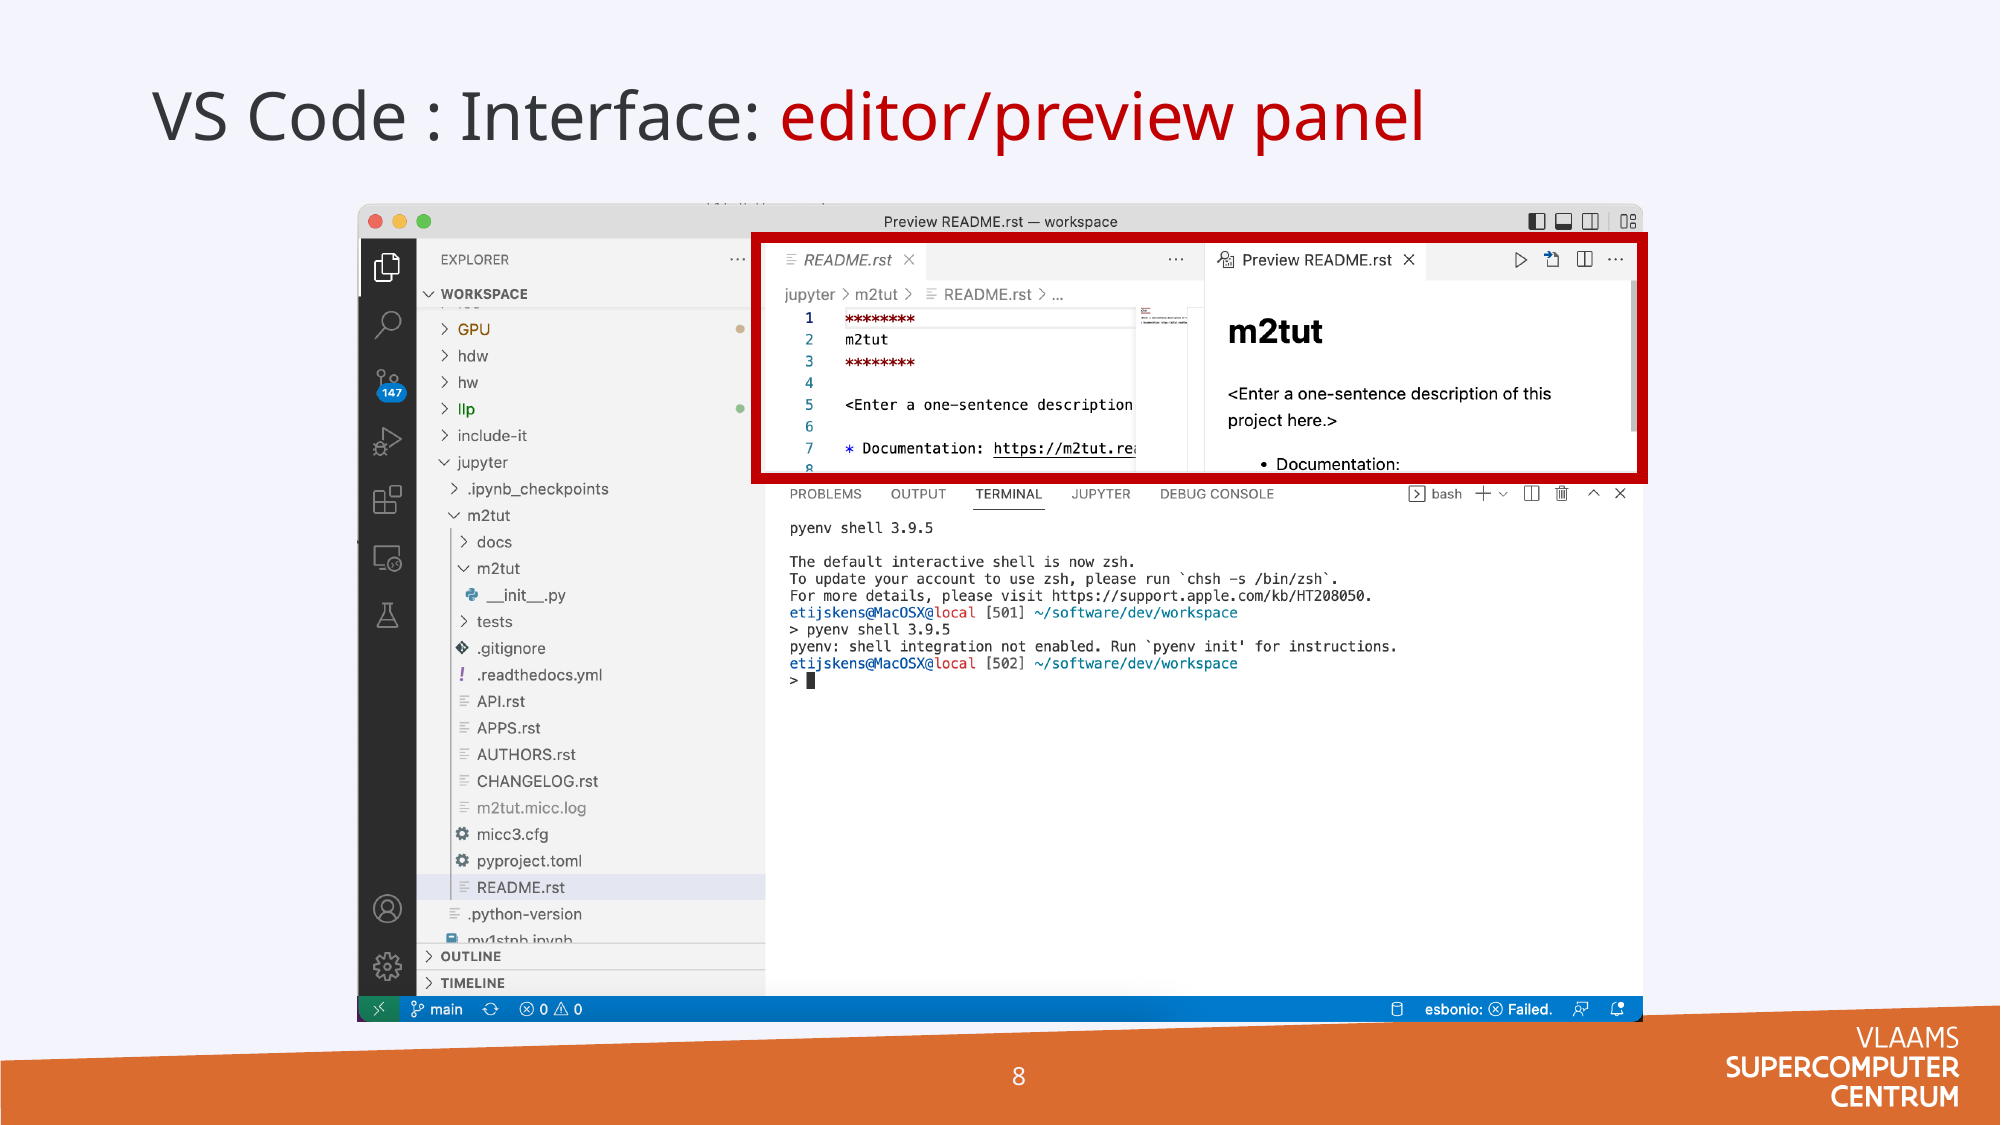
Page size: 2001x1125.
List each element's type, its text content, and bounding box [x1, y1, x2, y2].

picture [357, 202, 1643, 1022]
picture [1725, 1021, 1960, 1117]
title VS Code : Interface: editor/preview panel [137, 75, 1863, 178]
slide_number 8 [958, 1047, 1042, 1108]
